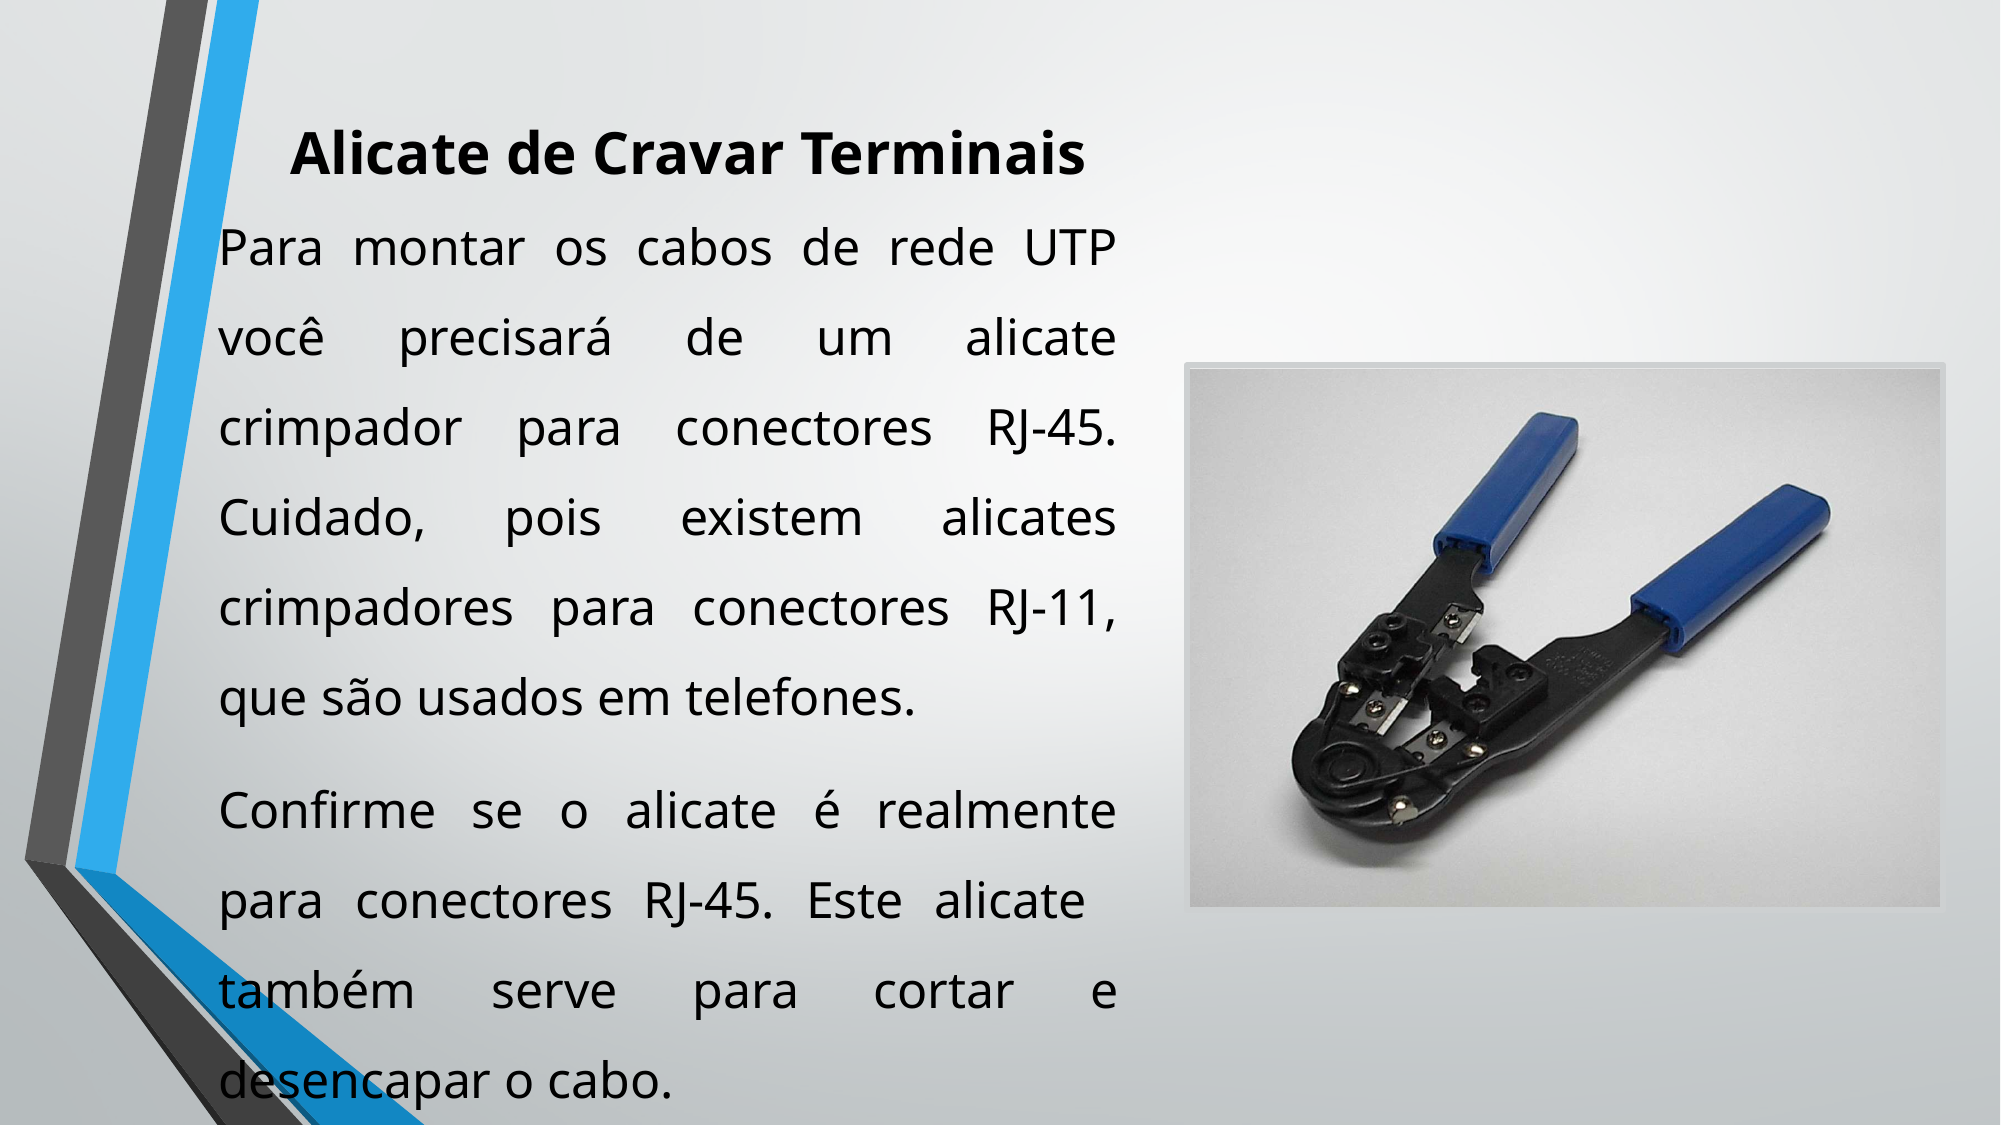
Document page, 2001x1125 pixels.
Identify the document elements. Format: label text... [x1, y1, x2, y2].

list Para montar os cabos de rede UTP você precisará de um alicate crimpador para conectores RJ-45. Cuidado, pois existem alicates crimpadores para conectores RJ-11, que são usados em telefones. Confirme se o alicate é realmente para conectores RJ-45. Este alicate também serve para cortar e desencapar o cabo. [203, 218, 1134, 1075]
title Alicate de Cravar Terminais [243, 37, 1134, 194]
picture [1190, 262, 1940, 1013]
